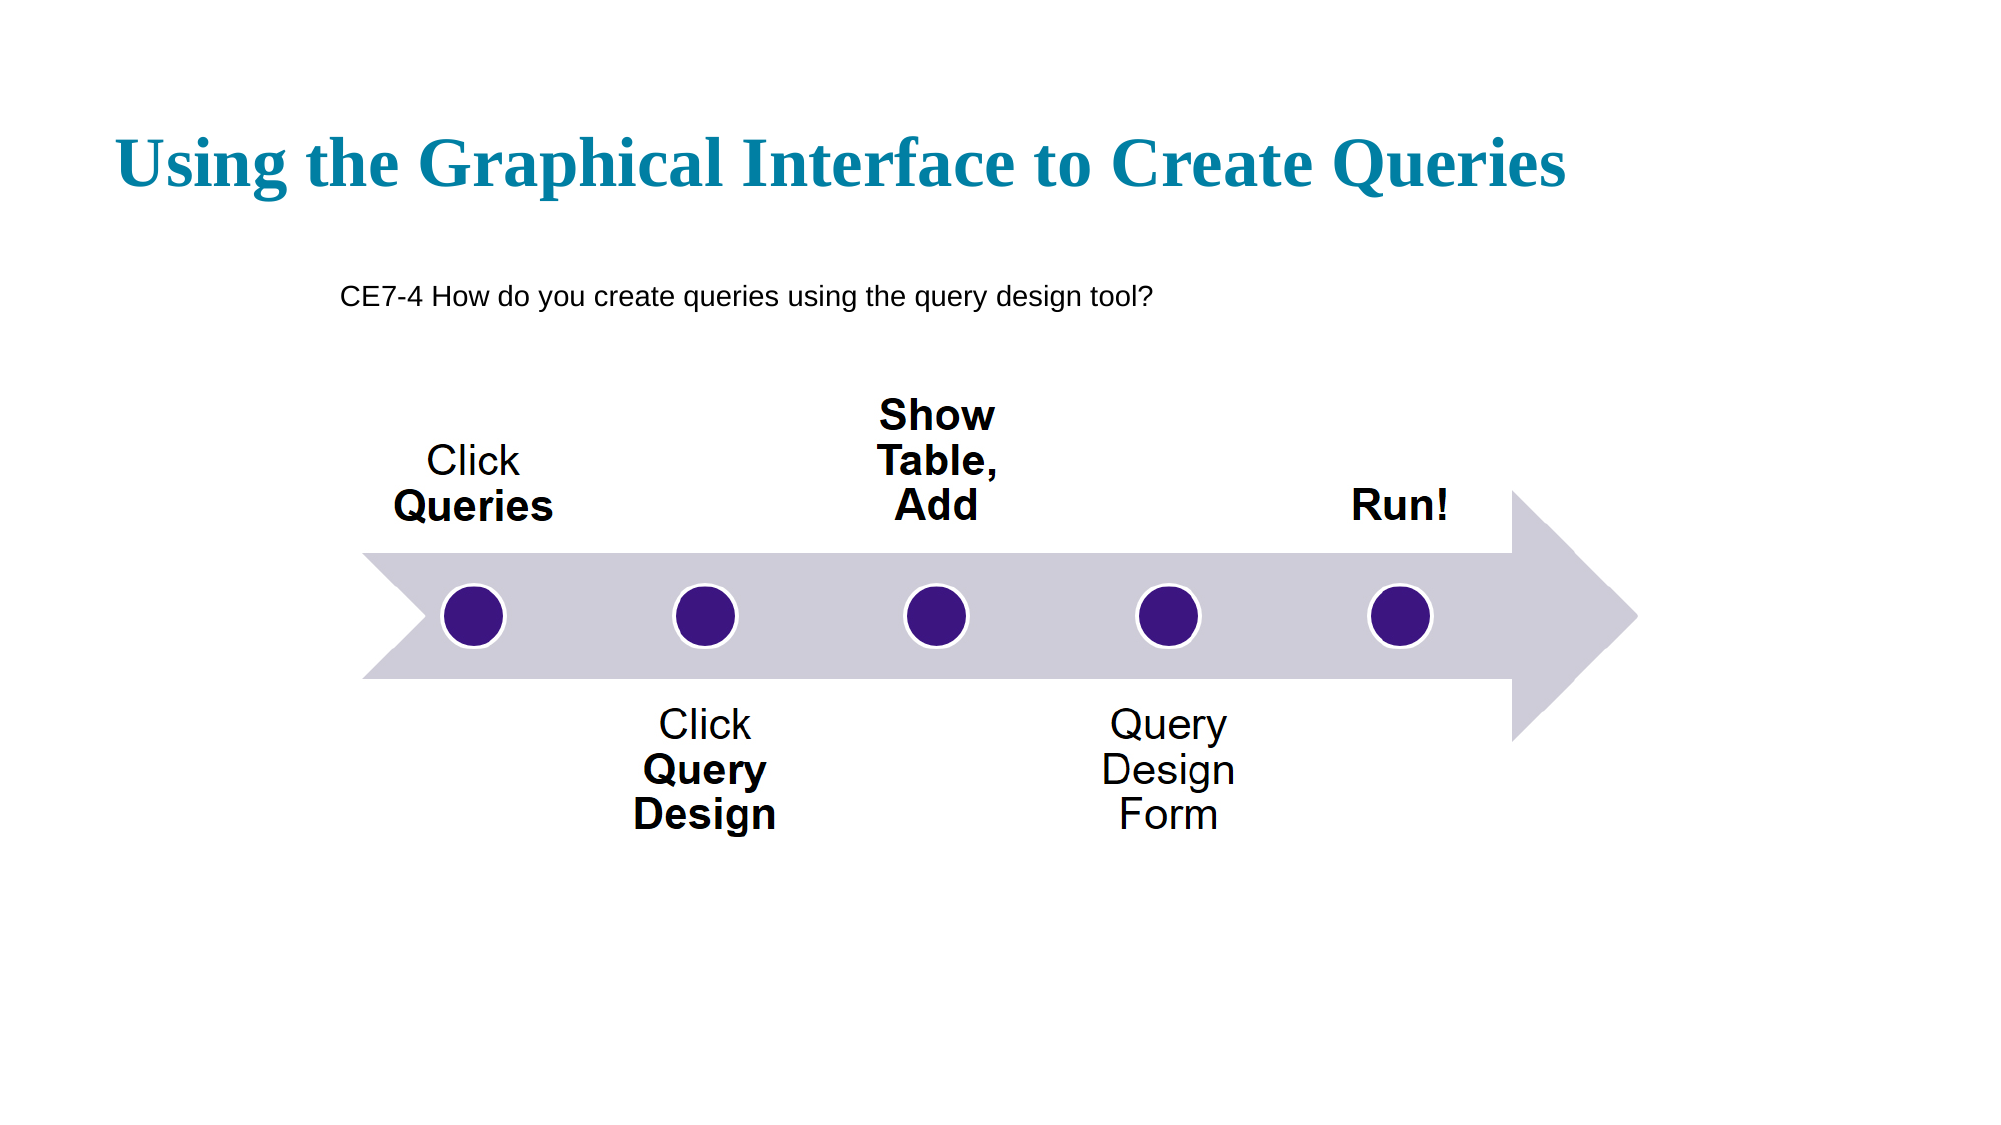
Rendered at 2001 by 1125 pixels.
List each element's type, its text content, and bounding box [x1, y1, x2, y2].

title Using the Graphical Interface to Create Queries [99, 35, 1900, 216]
list CE 7-4 How do you create queries using the query design tool? [324, 262, 1675, 317]
picture [362, 398, 1638, 838]
